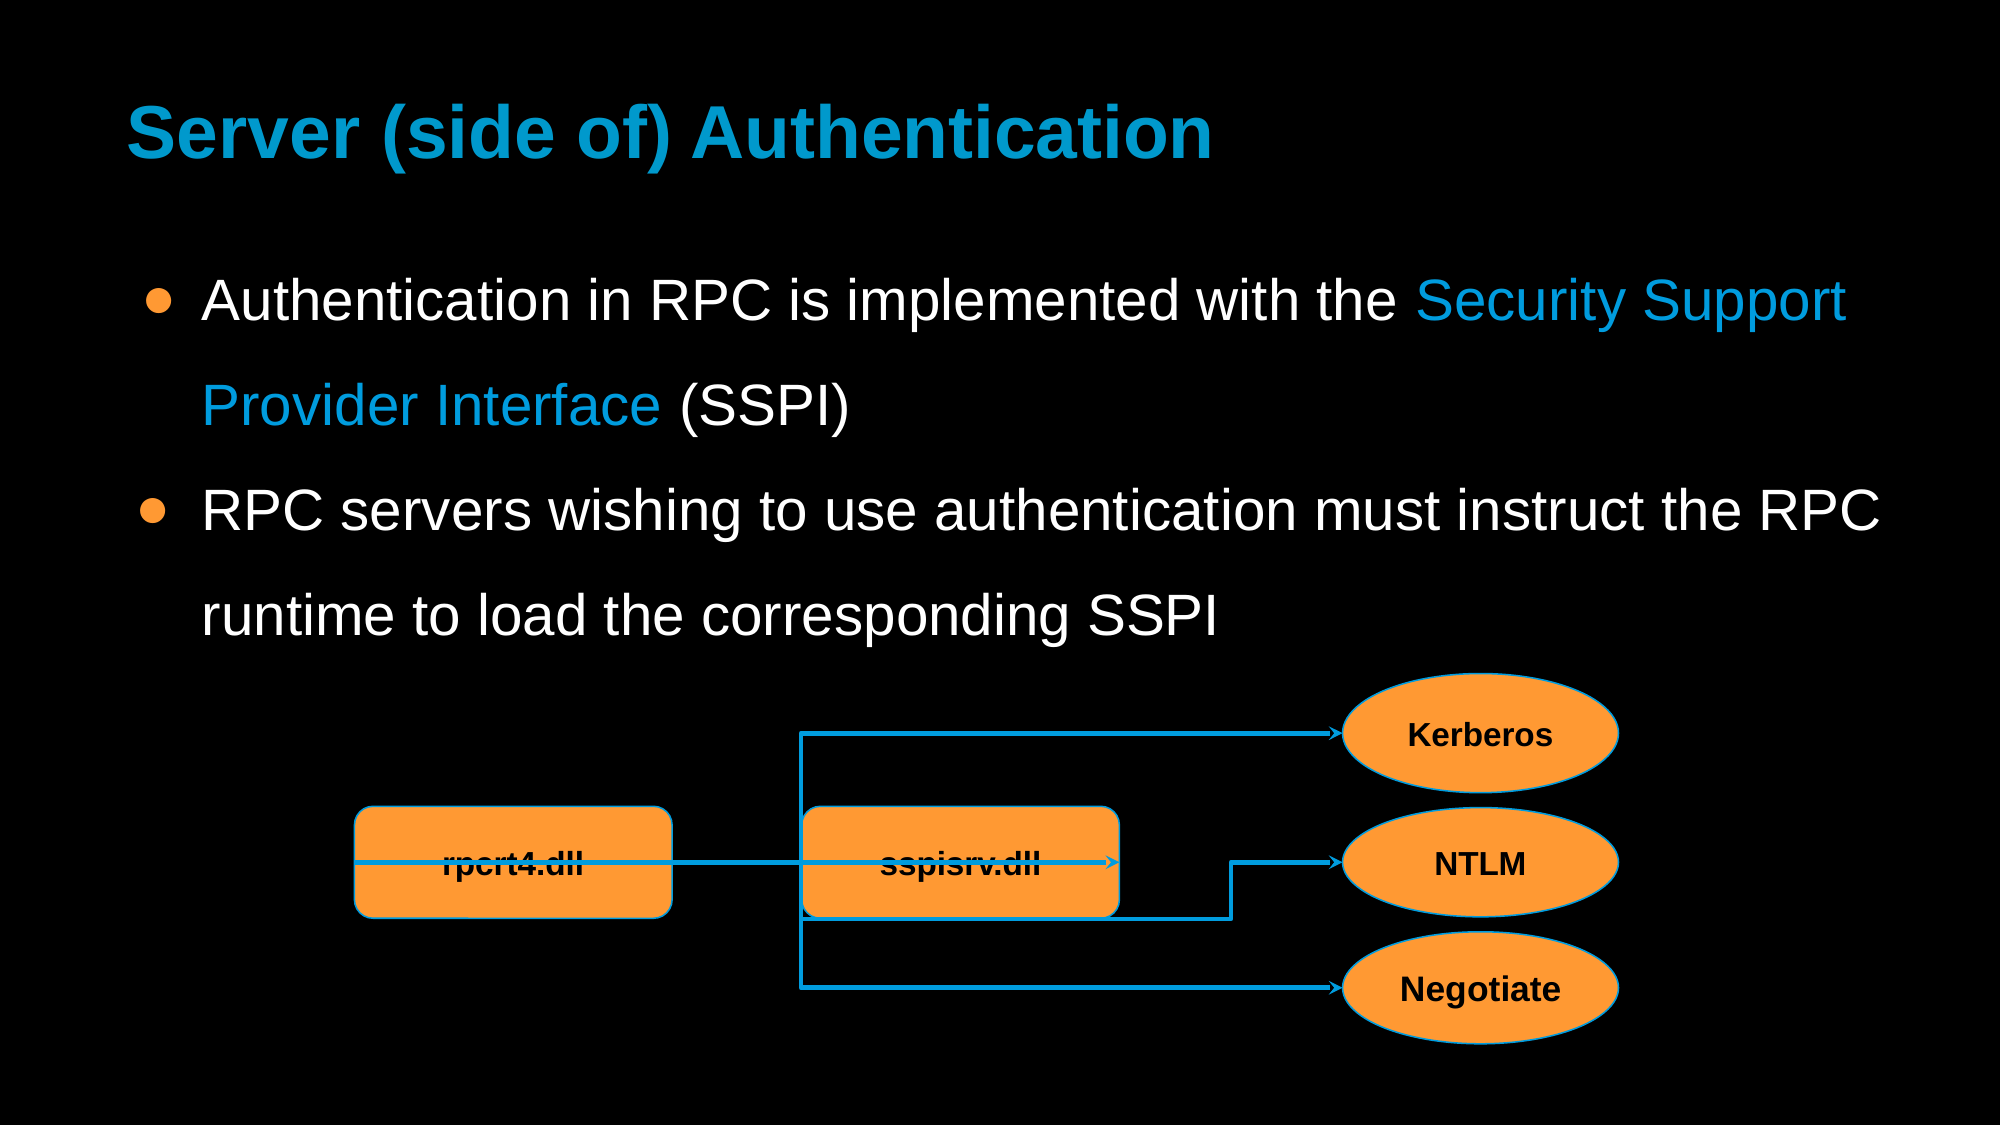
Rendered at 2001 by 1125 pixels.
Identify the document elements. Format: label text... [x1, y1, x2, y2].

title Server (side of) Authentication [111, 91, 1938, 167]
text_box rpcrt4.dll [354, 865, 673, 919]
text_box Kerberos [1342, 673, 1619, 793]
list Authentication in RPC is implemented with the Security Support Provider Interface (SSPI) RPC servers wishing to use authentication must instruct the RPC runtime to load the corresponding SSPI [111, 212, 1938, 659]
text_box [1119, 861, 1343, 988]
text_box NTLM [1347, 807, 1619, 917]
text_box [1119, 732, 1343, 860]
text_box rpcrt4.dll [354, 806, 673, 860]
text_box Negotiate [1343, 931, 1619, 1044]
text_box sspisrv.dll [804, 806, 1114, 916]
